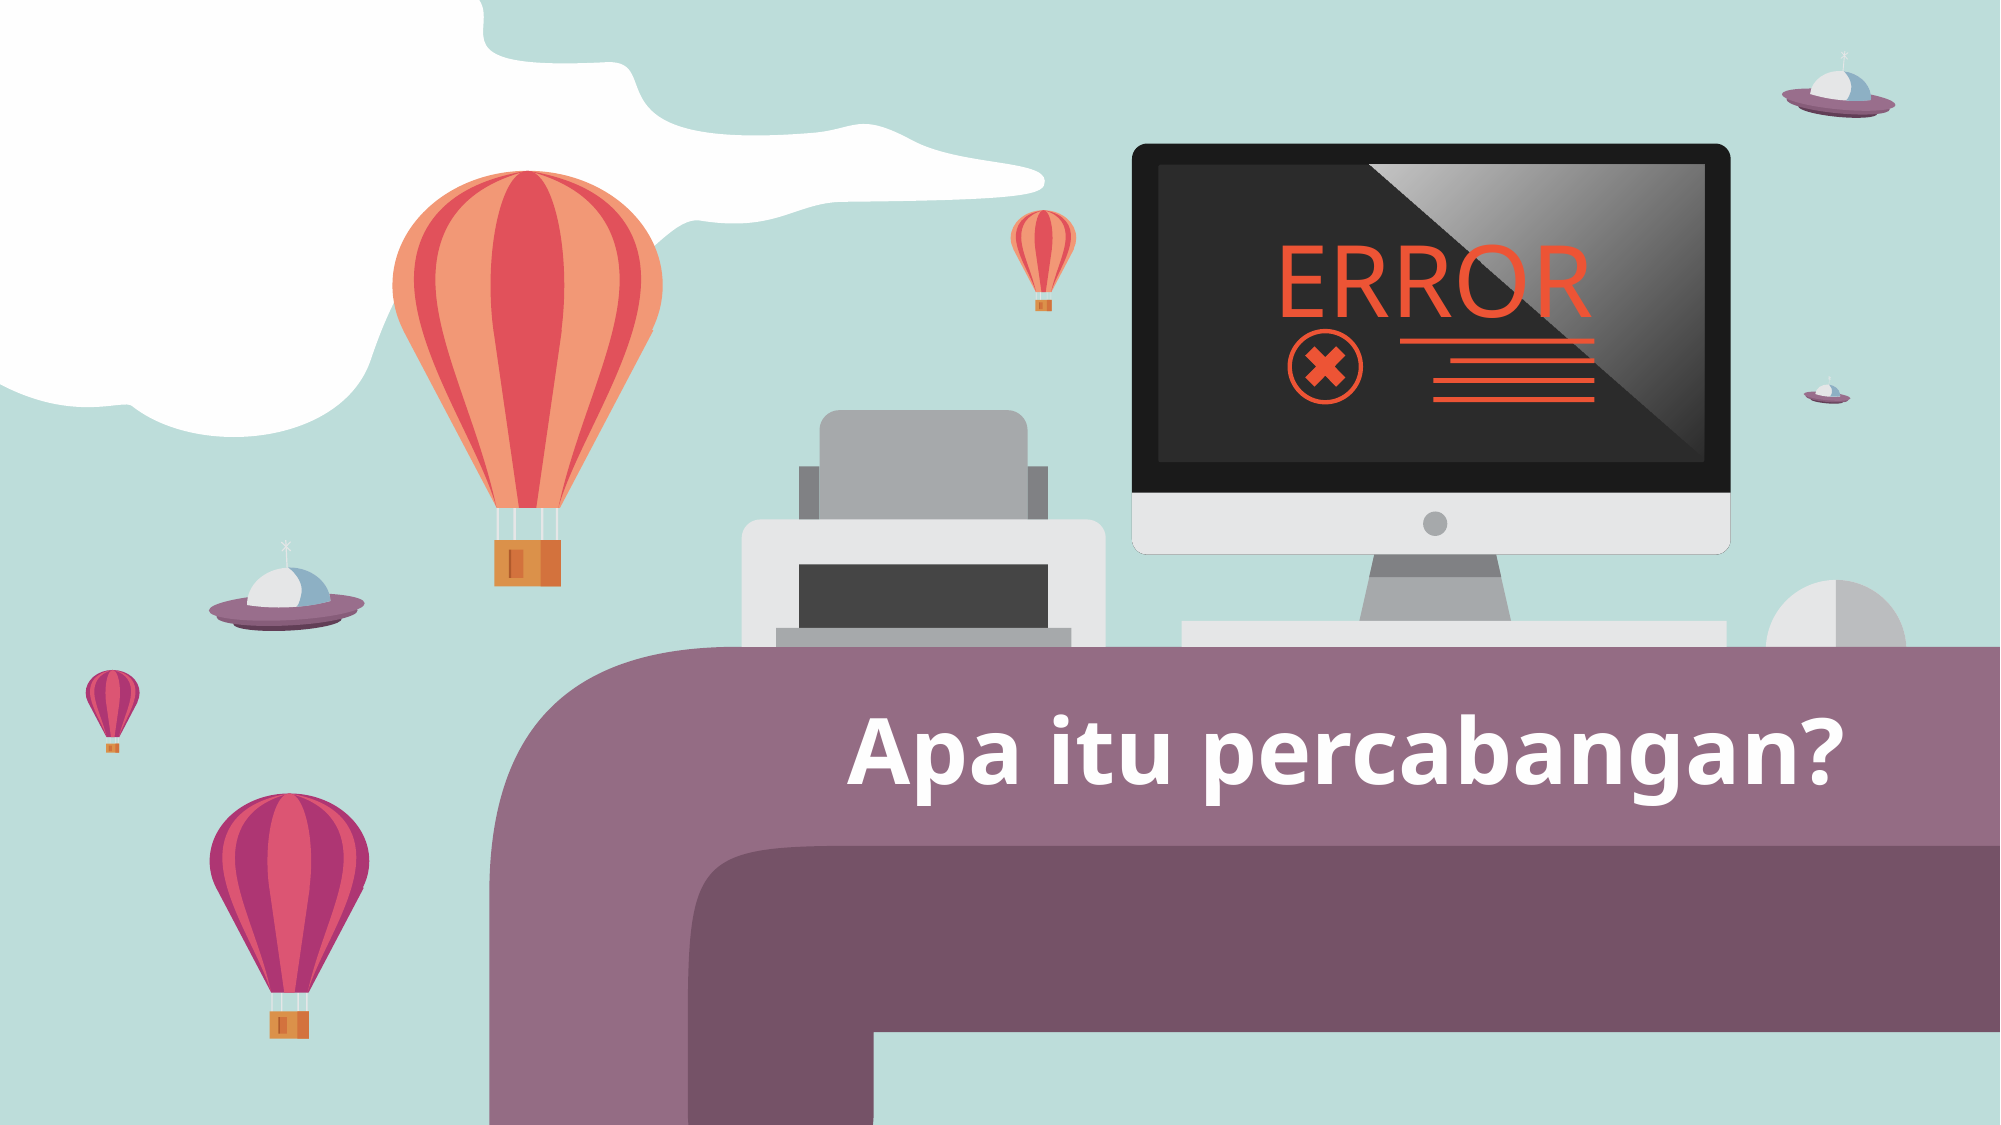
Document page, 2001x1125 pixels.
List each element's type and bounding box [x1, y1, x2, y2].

text_box [489, 646, 2000, 1125]
text_box [209, 793, 370, 1039]
text_box [1131, 143, 1731, 647]
text_box [0, 0, 1045, 438]
text_box [85, 669, 140, 753]
text_box [1765, 579, 1907, 646]
text_box [1781, 50, 1896, 119]
text_box [1010, 210, 1077, 312]
text_box [208, 540, 365, 633]
text_box [0, 0, 2000, 1125]
text_box [1803, 376, 1851, 405]
text_box [392, 170, 663, 587]
text_box [741, 410, 1106, 647]
